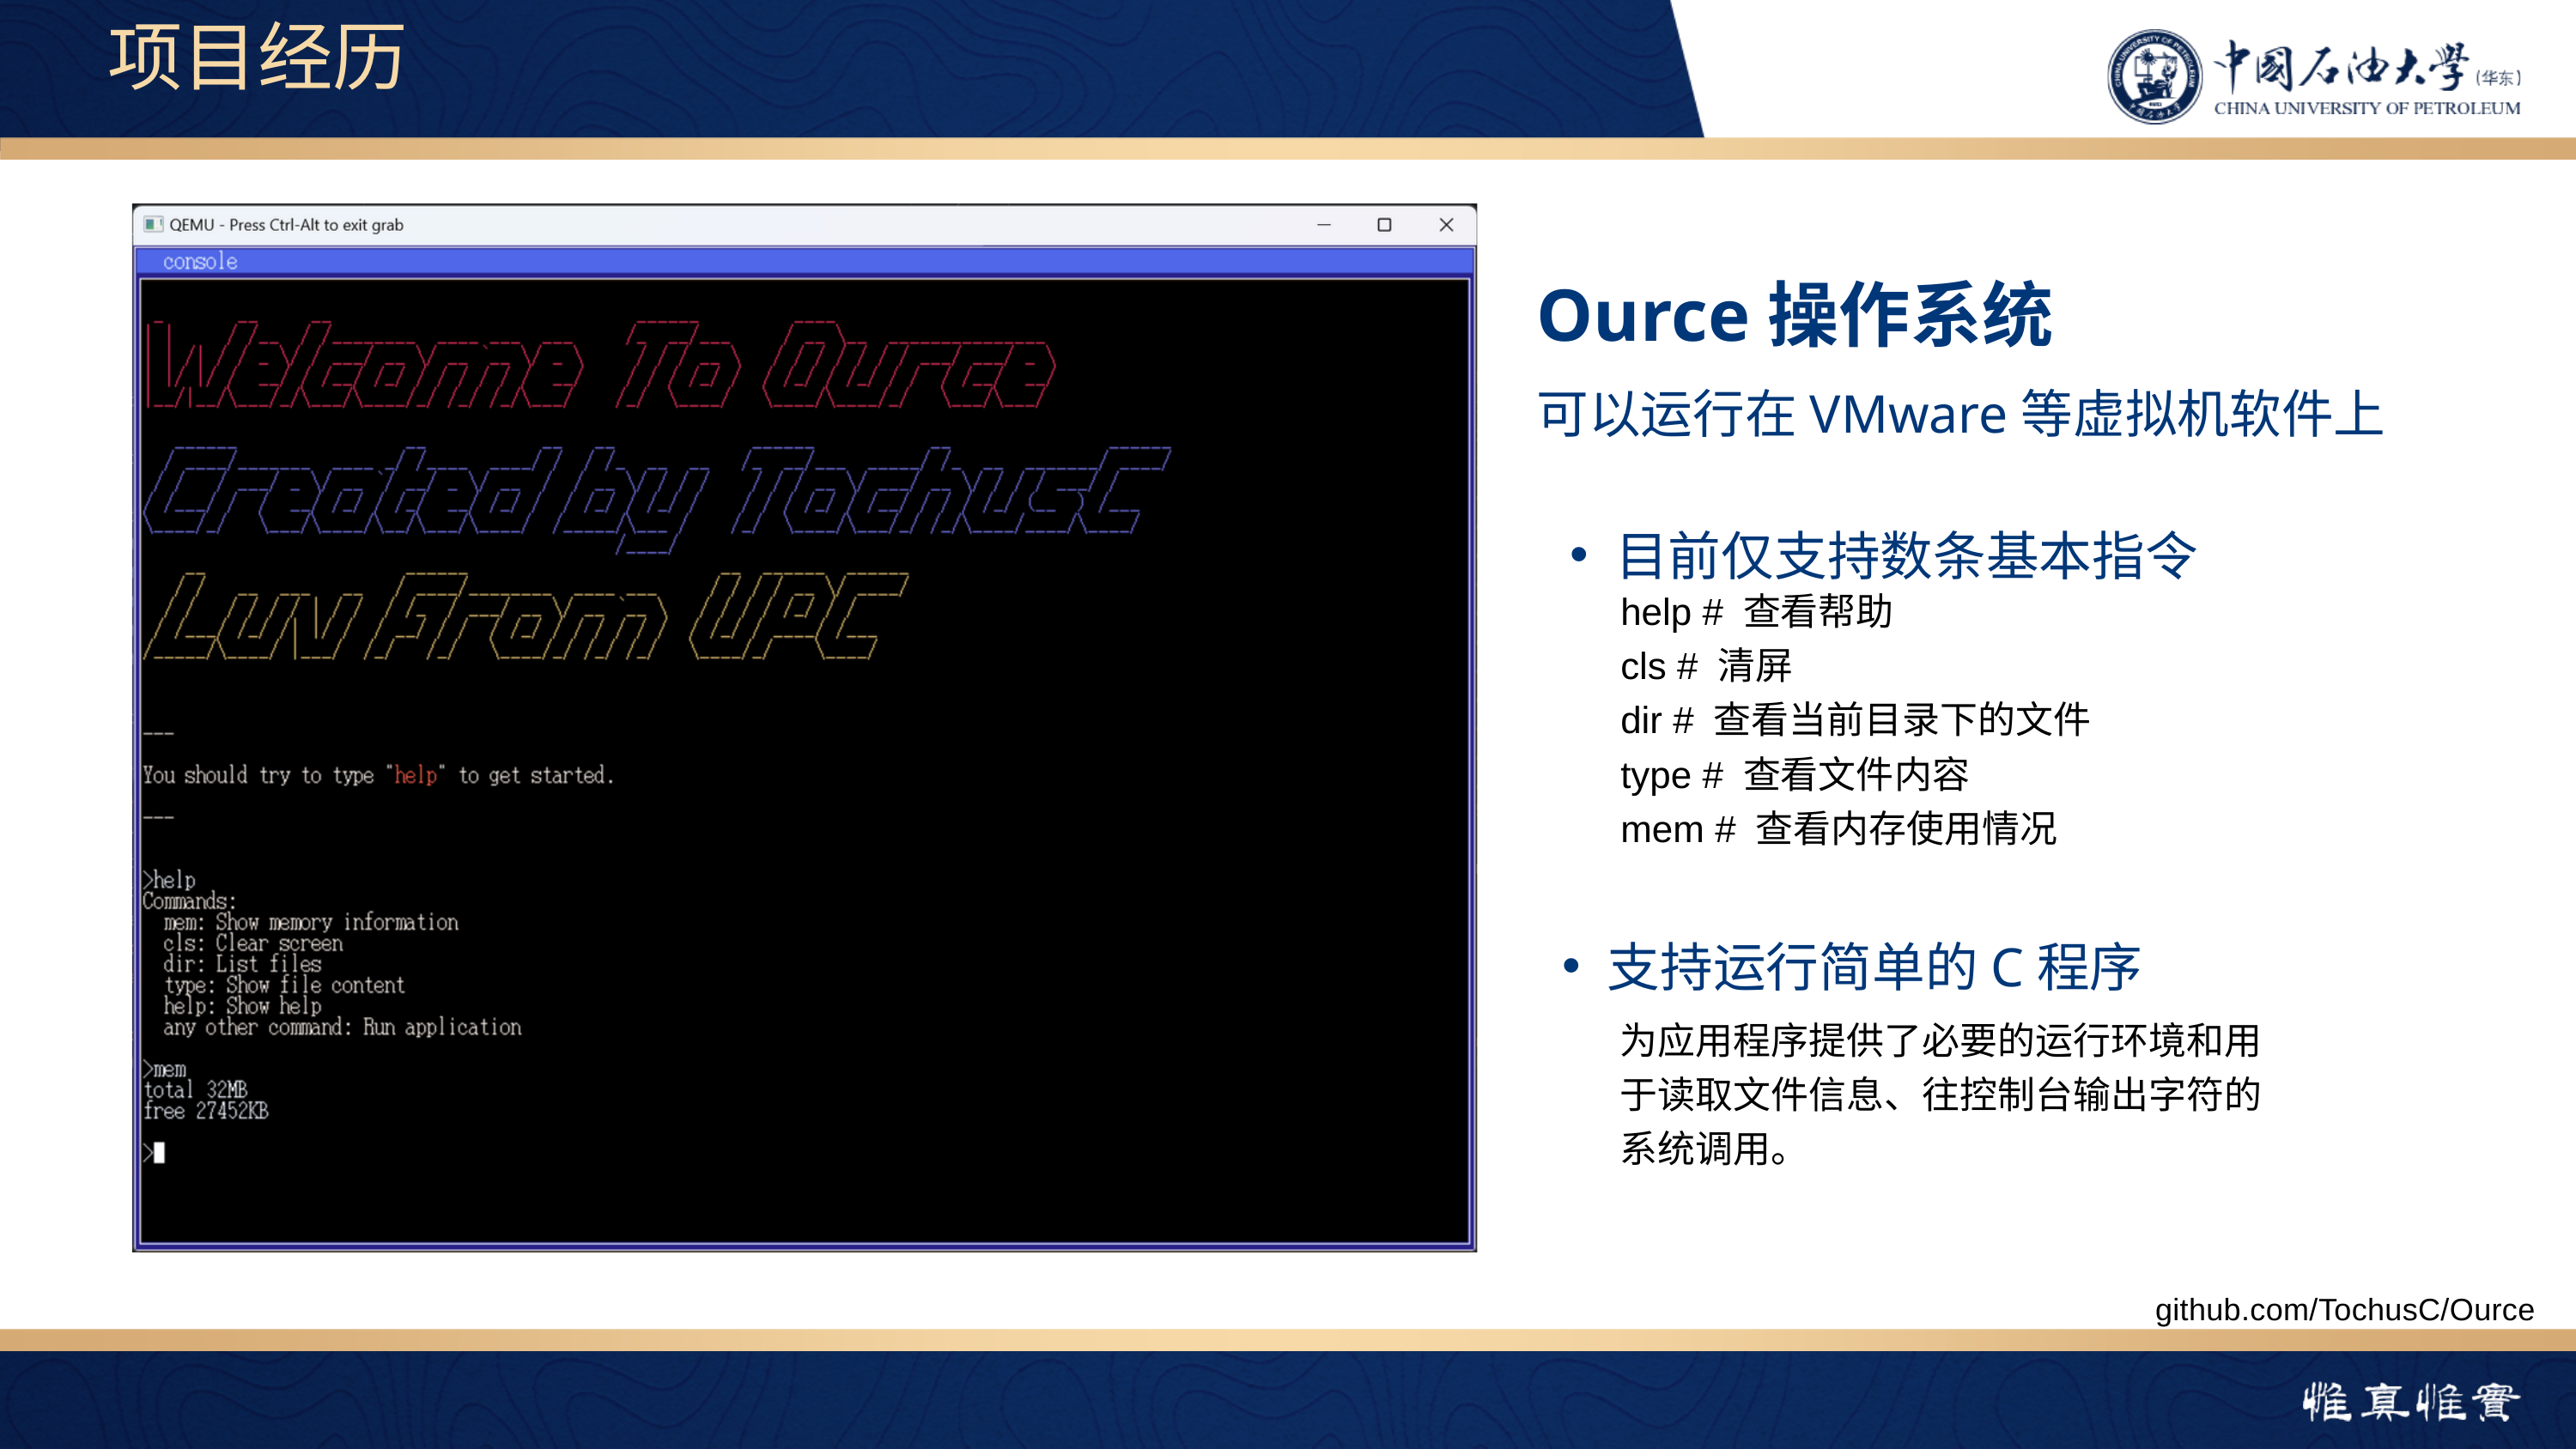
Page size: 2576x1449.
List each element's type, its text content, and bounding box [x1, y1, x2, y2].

text_box 为应用程序提供了必要的运行环境和用于读取文件信息、往控制台输出字符的系统调用。 [1619, 1007, 2293, 1171]
text_box [0, 137, 2576, 160]
text_box [131, 203, 1478, 1252]
text_box help # 查看帮助 cls # 清屏 dir # 查看当前目录下的文件 type # 查看文件内容 mem # 查看内存使用情况 [1620, 578, 2337, 851]
text_box Ource操作系统 [1536, 244, 2095, 356]
text_box github.com/TochusC/Ource [2155, 1277, 2576, 1327]
text_box 项目经历 [107, 9, 568, 100]
text_box [0, 0, 1709, 137]
text_box 支持运行简单的C程序 [1505, 914, 2155, 1080]
text_box [0, 1351, 2576, 1449]
text_box 可以运行在VMware等虚拟机软件上 [1536, 361, 2475, 444]
text_box [0, 1329, 2576, 1351]
text_box [2213, 39, 2521, 114]
text_box [2303, 1381, 2521, 1422]
text_box 目前仅支持数条基本指令 [1516, 503, 2208, 586]
text_box [2107, 29, 2203, 124]
